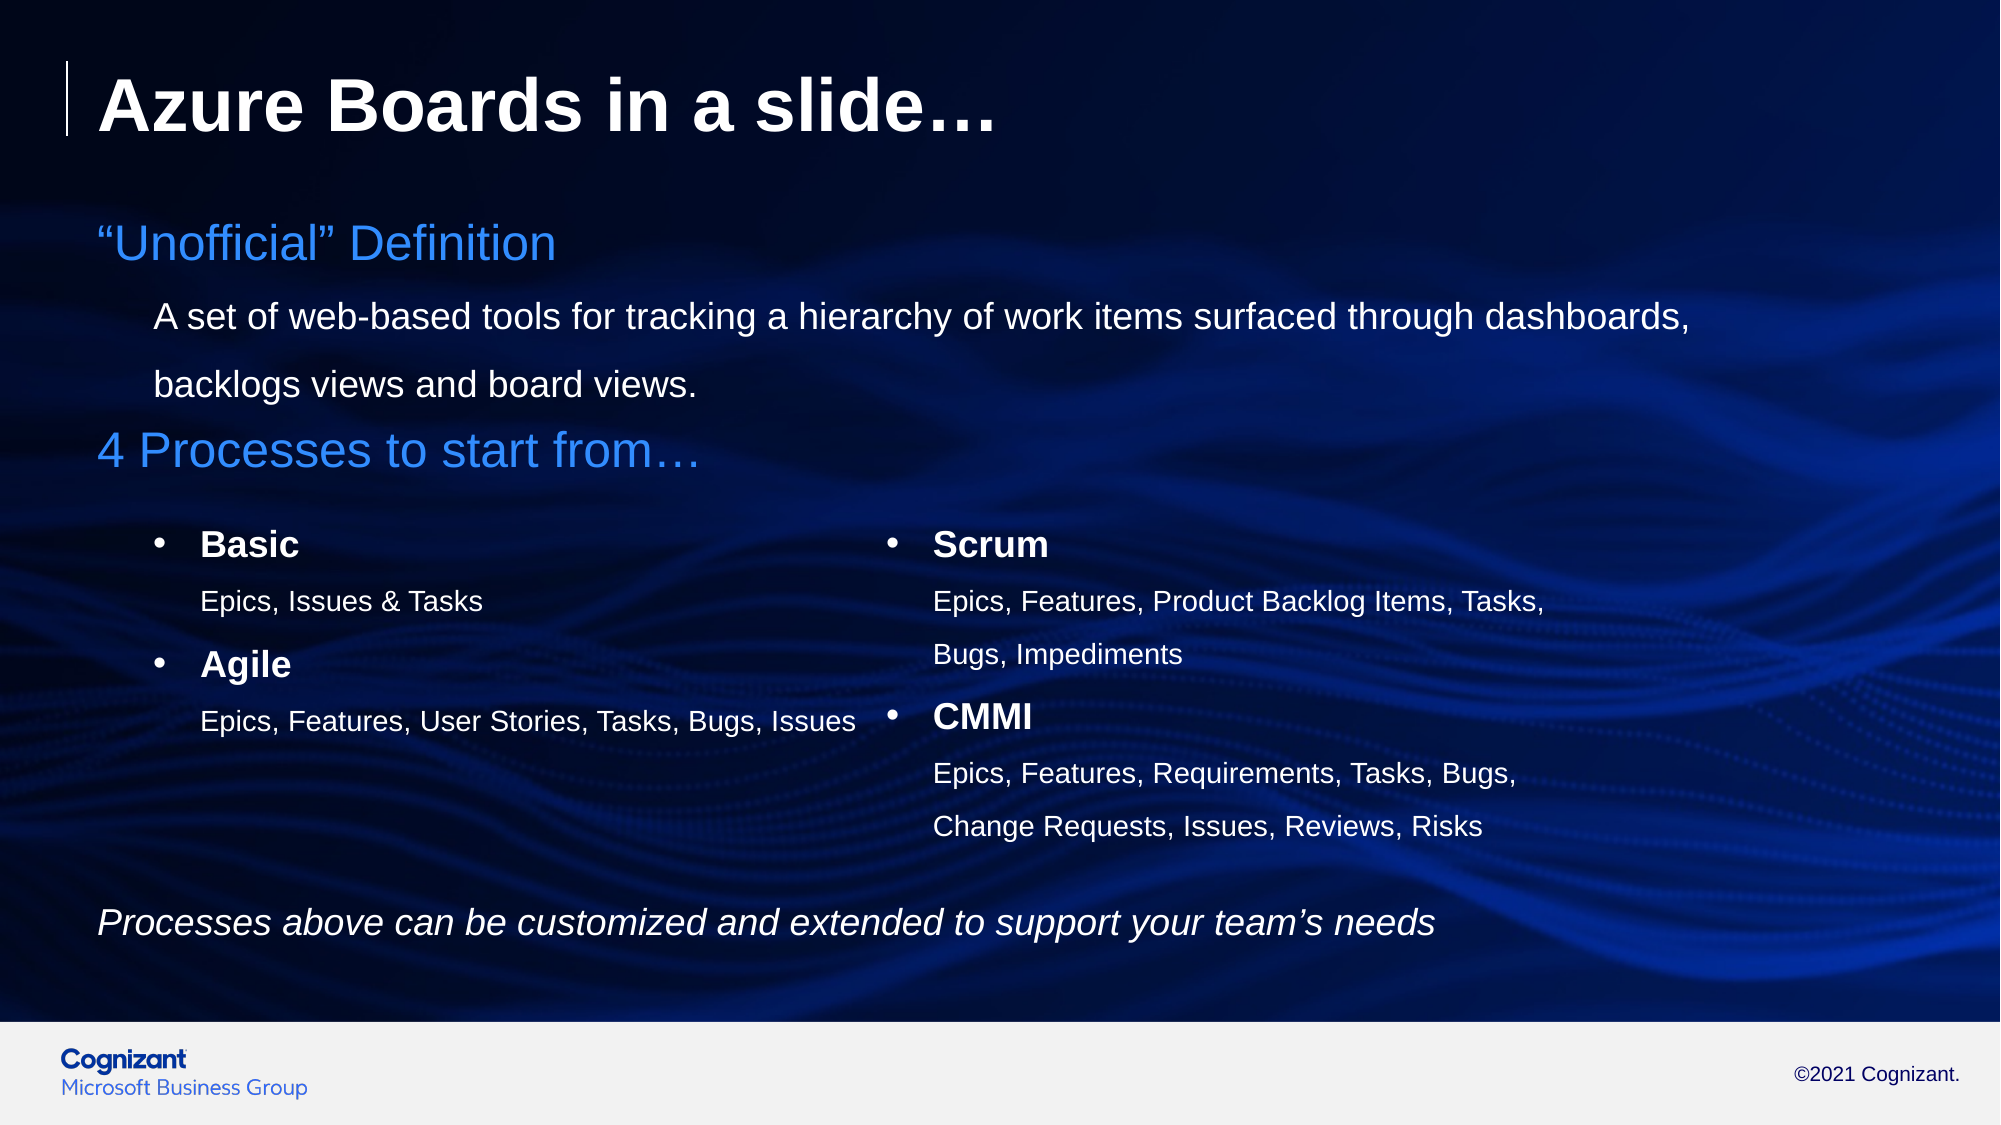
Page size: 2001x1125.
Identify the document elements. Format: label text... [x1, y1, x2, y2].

text_box A set of web-based tools for tracking a hierarchy of work items surfaced through dashboards, backlogs views and board views. [138, 262, 1805, 411]
picture [0, 0, 2000, 1021]
text_box Processes above can be customized and extended to support your team’s needs [91, 892, 1909, 1064]
text_box Basic Epics, Issues & Tasks Agile Epics, Features, User Stories, Tasks, Bugs, Issues Scrum Epics, Features, Product Backlog Items, Tasks, Bugs, Impediments CMMI Epics, Features, Requirements, Tasks, Bugs, Change Requests, Issues, Reviews, Risks [138, 490, 1634, 898]
text_box 4 Processes to start from… [91, 411, 1909, 470]
list Azure Boards in a slide… [91, 60, 1909, 204]
picture [52, 1041, 315, 1105]
list “Unofficial” Definition [91, 204, 1909, 263]
